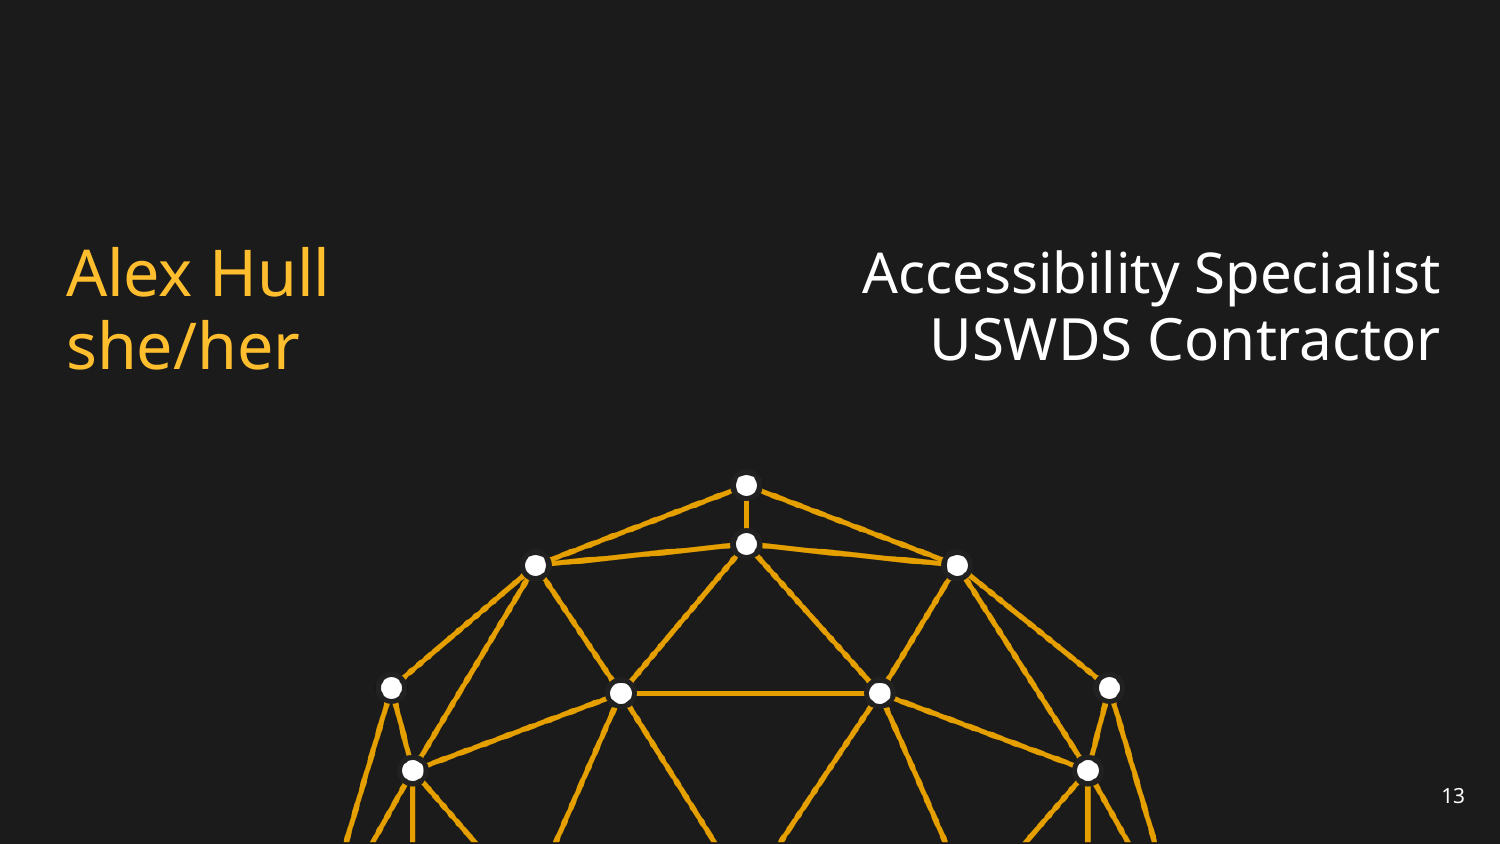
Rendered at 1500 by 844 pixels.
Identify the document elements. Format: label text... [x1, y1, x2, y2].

title Alex Hull she/her [51, 223, 811, 399]
slide_number 13 [1389, 764, 1480, 830]
subtitle Accessibility Specialist USWDS Contractor [696, 227, 1457, 403]
picture [327, 469, 1173, 844]
